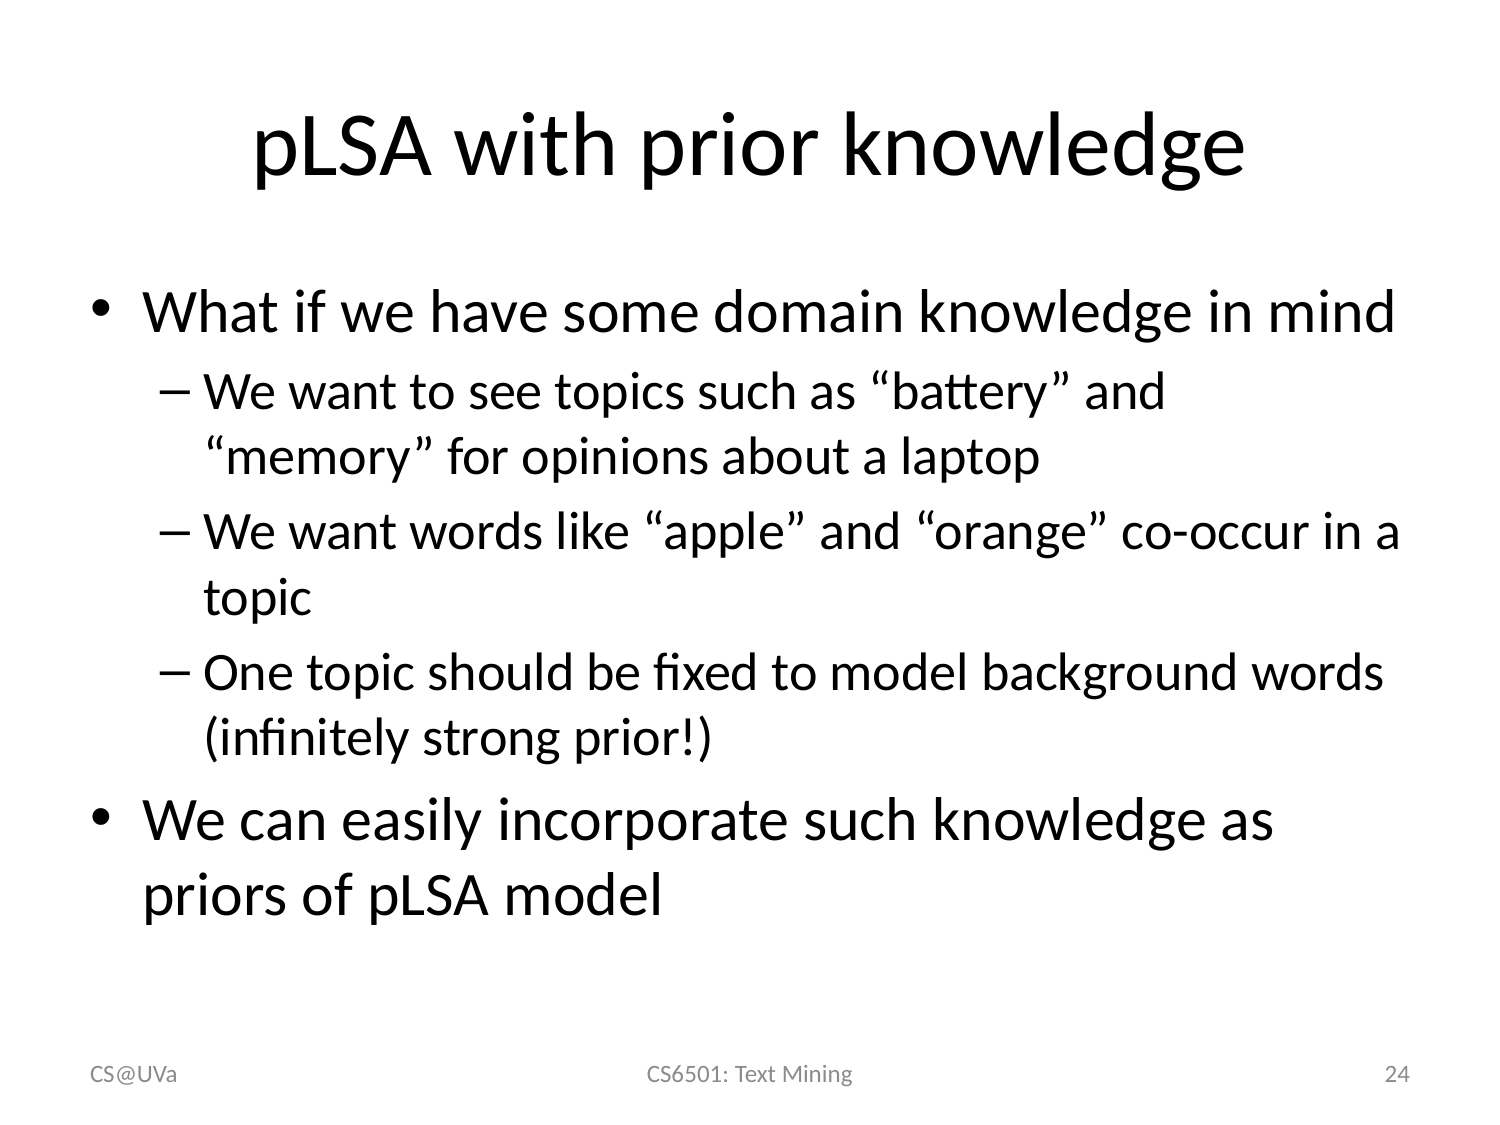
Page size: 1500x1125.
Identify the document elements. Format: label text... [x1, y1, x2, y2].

slide_number 24 [1074, 1042, 1425, 1103]
footer CS6501: Text Mining [512, 1042, 988, 1103]
title pLSA with prior knowledge [75, 45, 1425, 233]
slide_number CS@UVa [75, 1042, 425, 1103]
list What if we have some domain knowledge in mind We want to see topics such as “battery” and “memory” for opinions about a laptop We want words like “apple” and “orange” co-occur in a topic One topic should be fixed to model background words (infinitely strong prior!) We can easily incorporate such knowledge as priors of pLSA model [75, 262, 1425, 1005]
